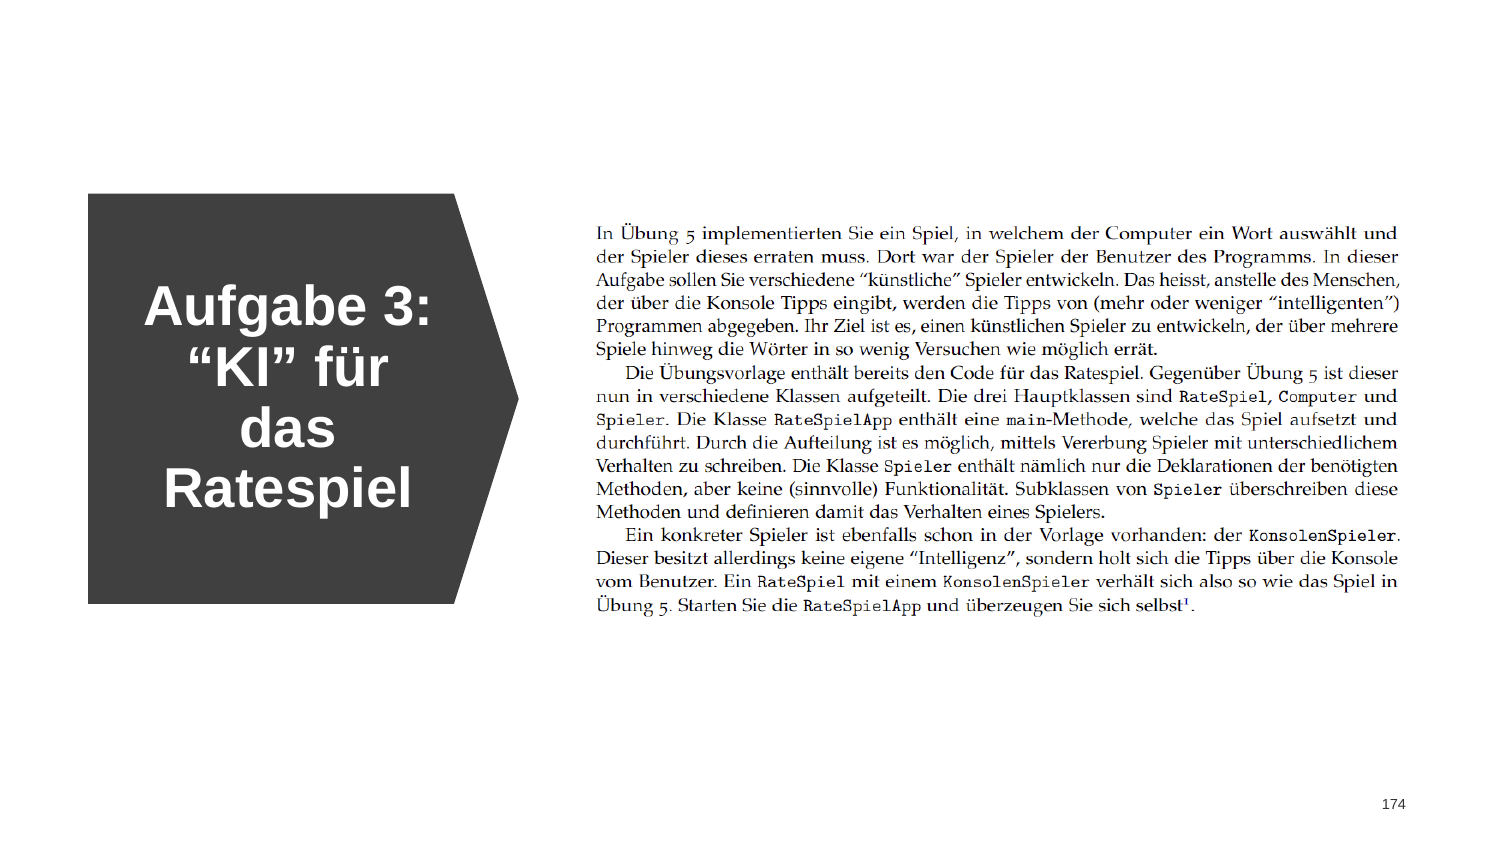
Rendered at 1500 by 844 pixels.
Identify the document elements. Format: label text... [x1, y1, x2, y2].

slide_number 174 [1357, 782, 1421, 827]
title Aufgabe 3: “KI” für das Ratespiel [126, 242, 450, 556]
text_box [86, 191, 521, 606]
picture [587, 214, 1423, 629]
